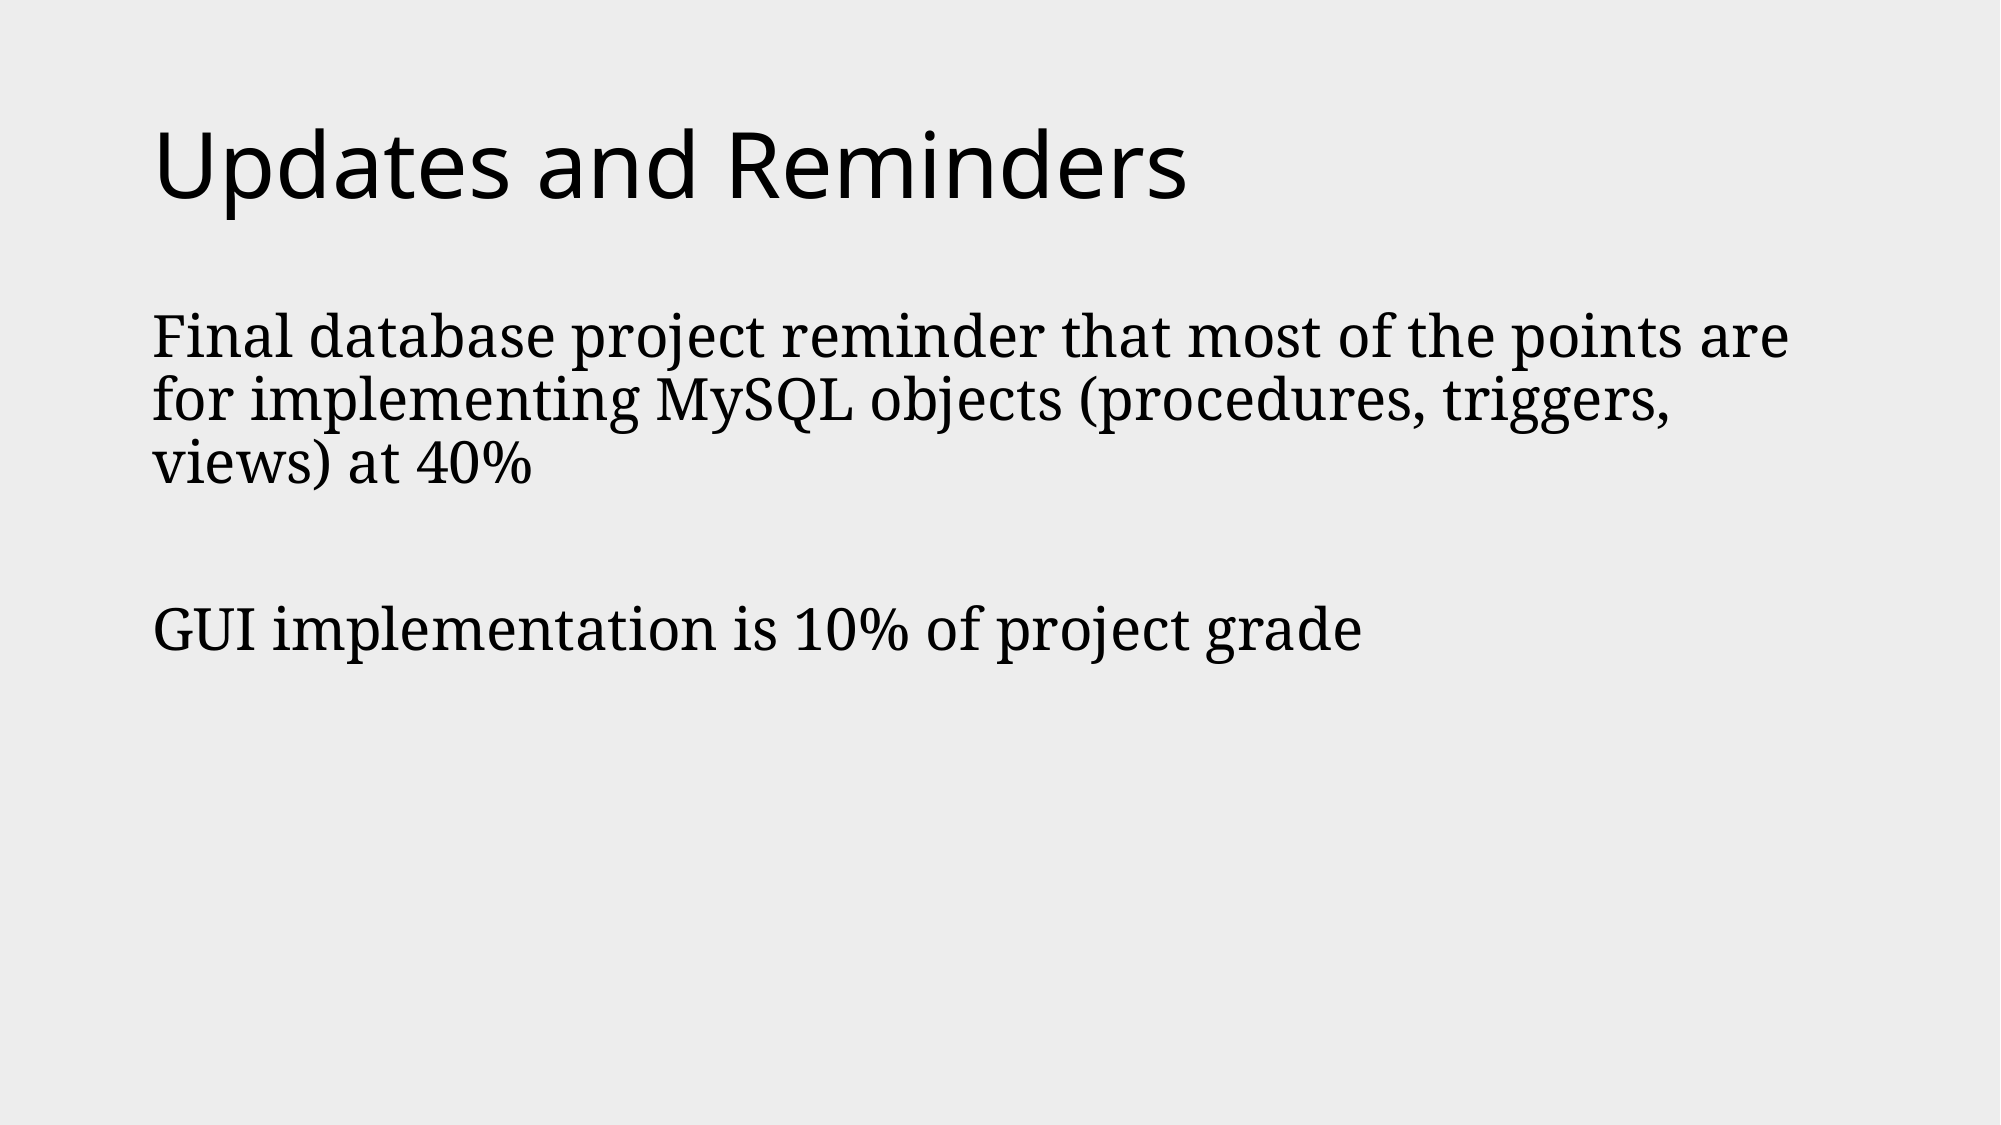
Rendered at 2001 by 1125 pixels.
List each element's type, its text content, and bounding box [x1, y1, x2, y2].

title Updates and Reminders [137, 59, 1863, 278]
list Final database project reminder that most of the points are for implementing MySQL objects (procedures, triggers, views) at 40% GUI implementation is 10% of project grade [137, 299, 1863, 1014]
